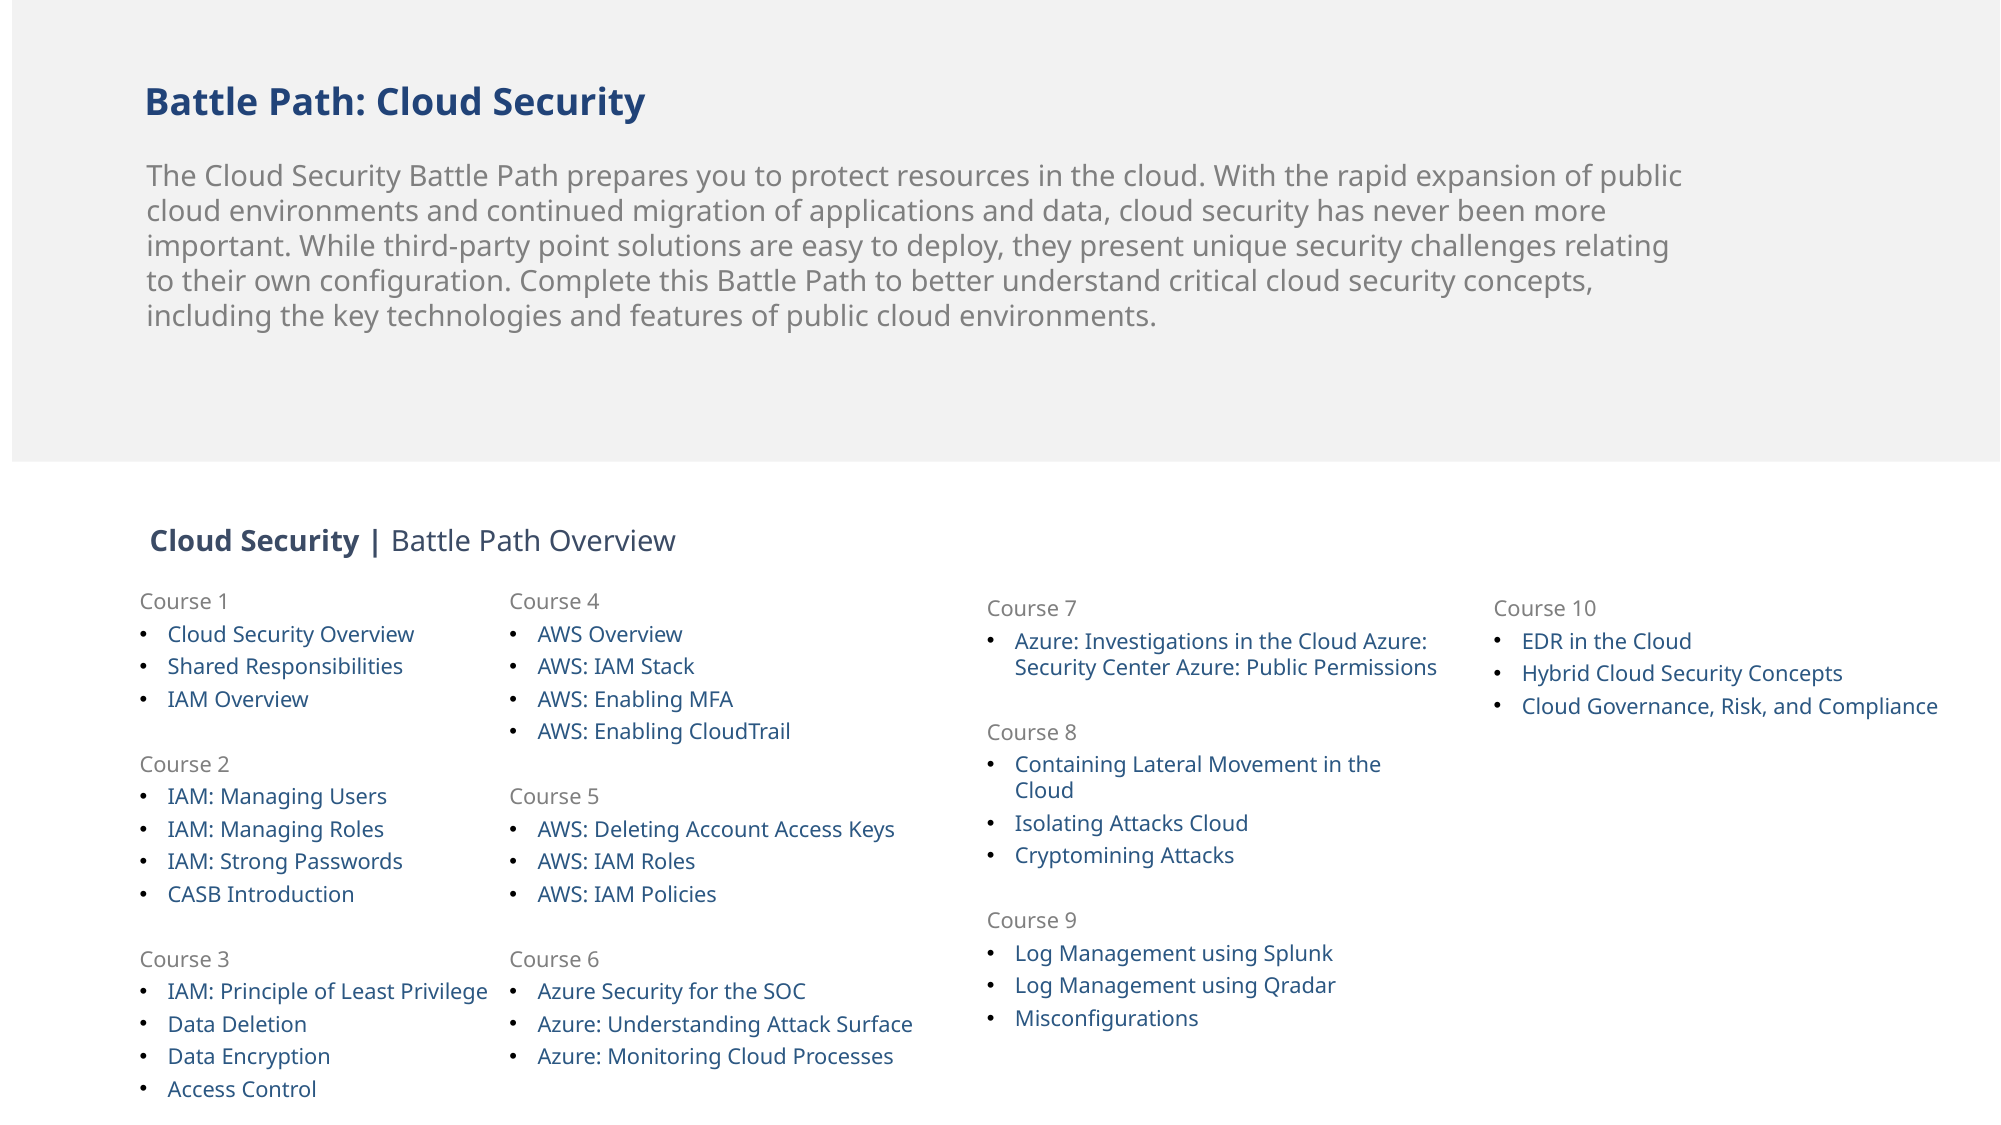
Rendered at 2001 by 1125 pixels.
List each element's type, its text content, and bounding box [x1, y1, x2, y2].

text_box Course 1 Cloud Security Overview Shared Responsibilities IAM Overview Course 2 IAM: Managing Users IAM: Managing Roles IAM: Strong Passwords CASB Introduction Course 3 IAM: Principle of Least Privilege Data Deletion Data Encryption Access Control [133, 582, 503, 1080]
text_box The Cloud Security Battle Path prepares you to protect resources in the cloud. With the rapid expansion of public cloud environments and continued migration of applications and data, cloud security has never been more important. While third-party point solutions are easy to deploy, they present unique security challenges relating to their own configuration. Complete this Battle Path to better understand critical cloud security concepts, including the key technologies and features of public cloud environments. [146, 149, 1703, 458]
text_box Cloud Security | Battle Path Overview [129, 512, 1404, 563]
text_box Course 4 AWS Overview AWS: IAM Stack AWS: Enabling MFA AWS: Enabling CloudTrail Course 5 AWS: Deleting Account Access Keys AWS: IAM Roles AWS: IAM Policies Course 6 Azure Security for the SOC Azure: Understanding Attack Surface Azure: Monitoring Cloud Processes [503, 582, 971, 1080]
text_box Course 7 Azure: Investigations in the Cloud Azure: Security Center Azure: Public Permissions Course 8 Containing Lateral Movement in the Cloud Isolating Attacks Cloud Cryptomining Attacks Course 9 Log Management using Splunk Log Management using Qradar Misconfigurations [981, 588, 1448, 1087]
text_box Course 10 EDR in the Cloud Hybrid Cloud Security Concepts Cloud Governance, Risk, and Compliance [1487, 588, 1955, 779]
text_box Battle Path: Cloud Security [129, 70, 1173, 137]
text_box [12, 0, 2000, 462]
